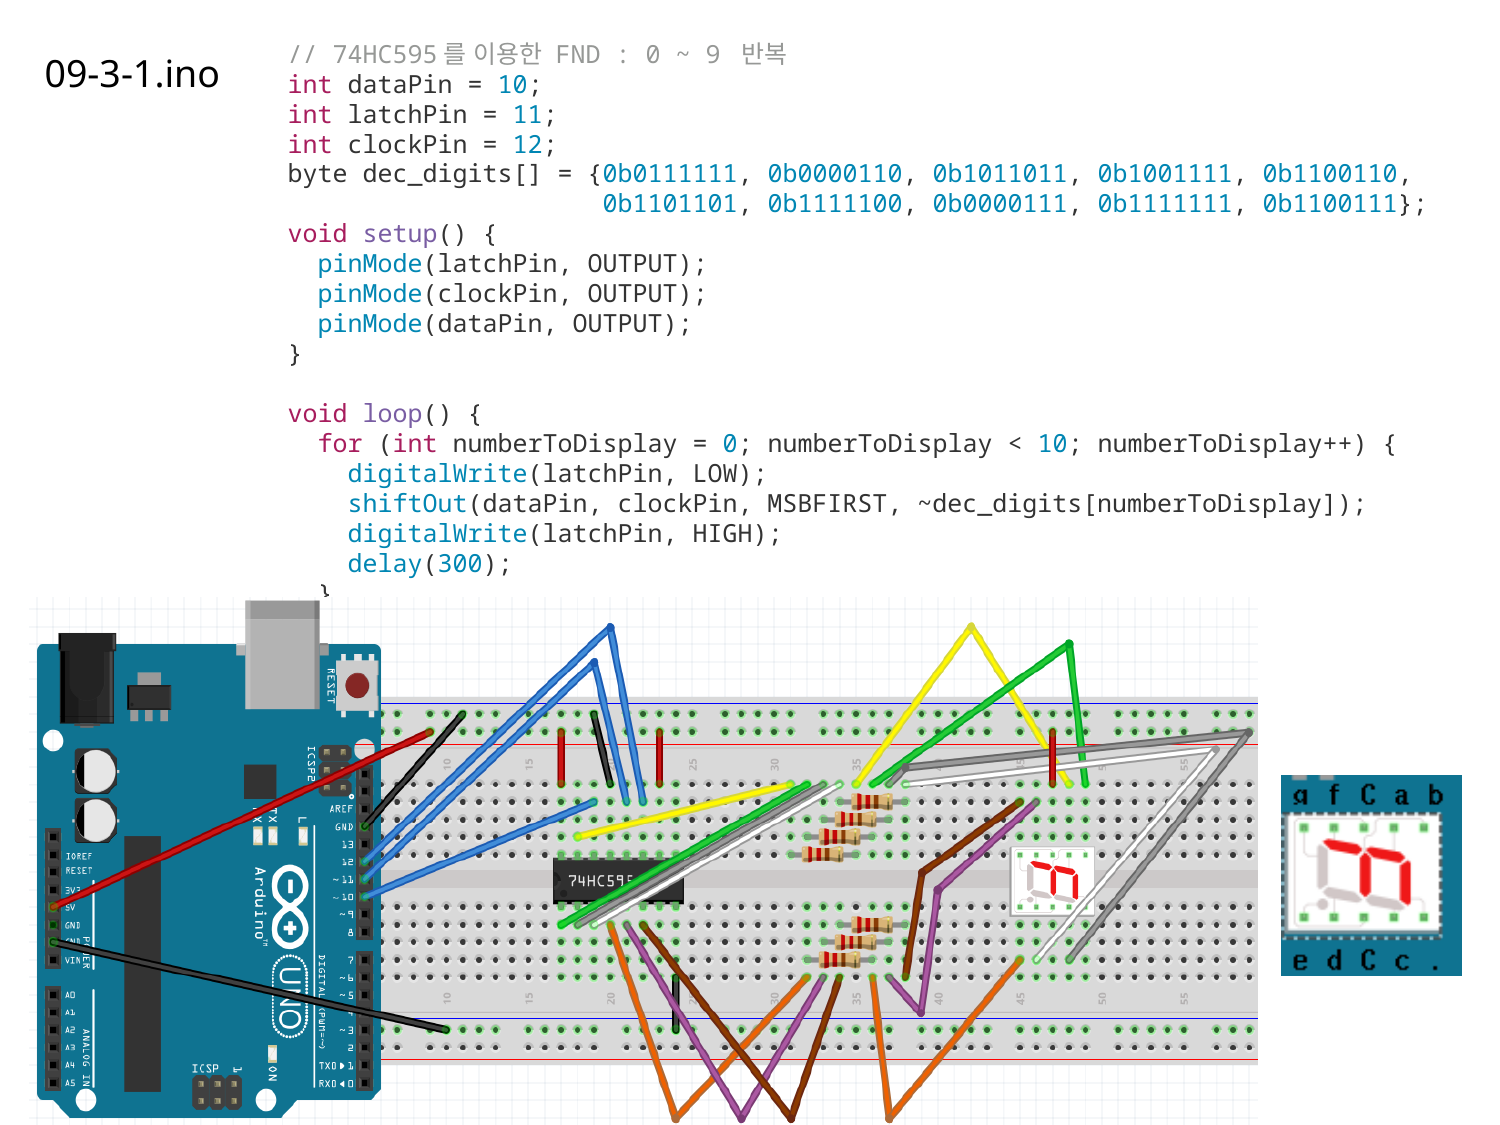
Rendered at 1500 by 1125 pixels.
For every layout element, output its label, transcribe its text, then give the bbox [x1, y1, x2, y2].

text_box // 74HC595를 이용한 FND : 0 ~ 9 반복 int dataPin = 10; int latchPin = 11; int clockPin = 12; byte dec_digits[] = {0b0111111, 0b0000110, 0b1011011, 0b1001111, 0b1100110, 0b1101101, 0b1111100, 0b0000111, 0b1111111, 0b1100111}; void setup() { pinMode(latchPin, OUTPUT); pinMode(clockPin, OUTPUT); pinMode(dataPin, OUTPUT); } void loop() { for (int numberToDisplay = 0; numberToDisplay < 10; numberToDisplay++) { digitalWrite(latchPin, LOW); shiftOut(dataPin, clockPin, MSBFIRST, ~dec_digits[numberToDisplay]); digitalWrite(latchPin, HIGH); delay(300); } } [272, 30, 1443, 645]
picture [29, 597, 1259, 1125]
picture [1281, 774, 1462, 977]
text_box 09-3-1.ino [29, 42, 236, 103]
